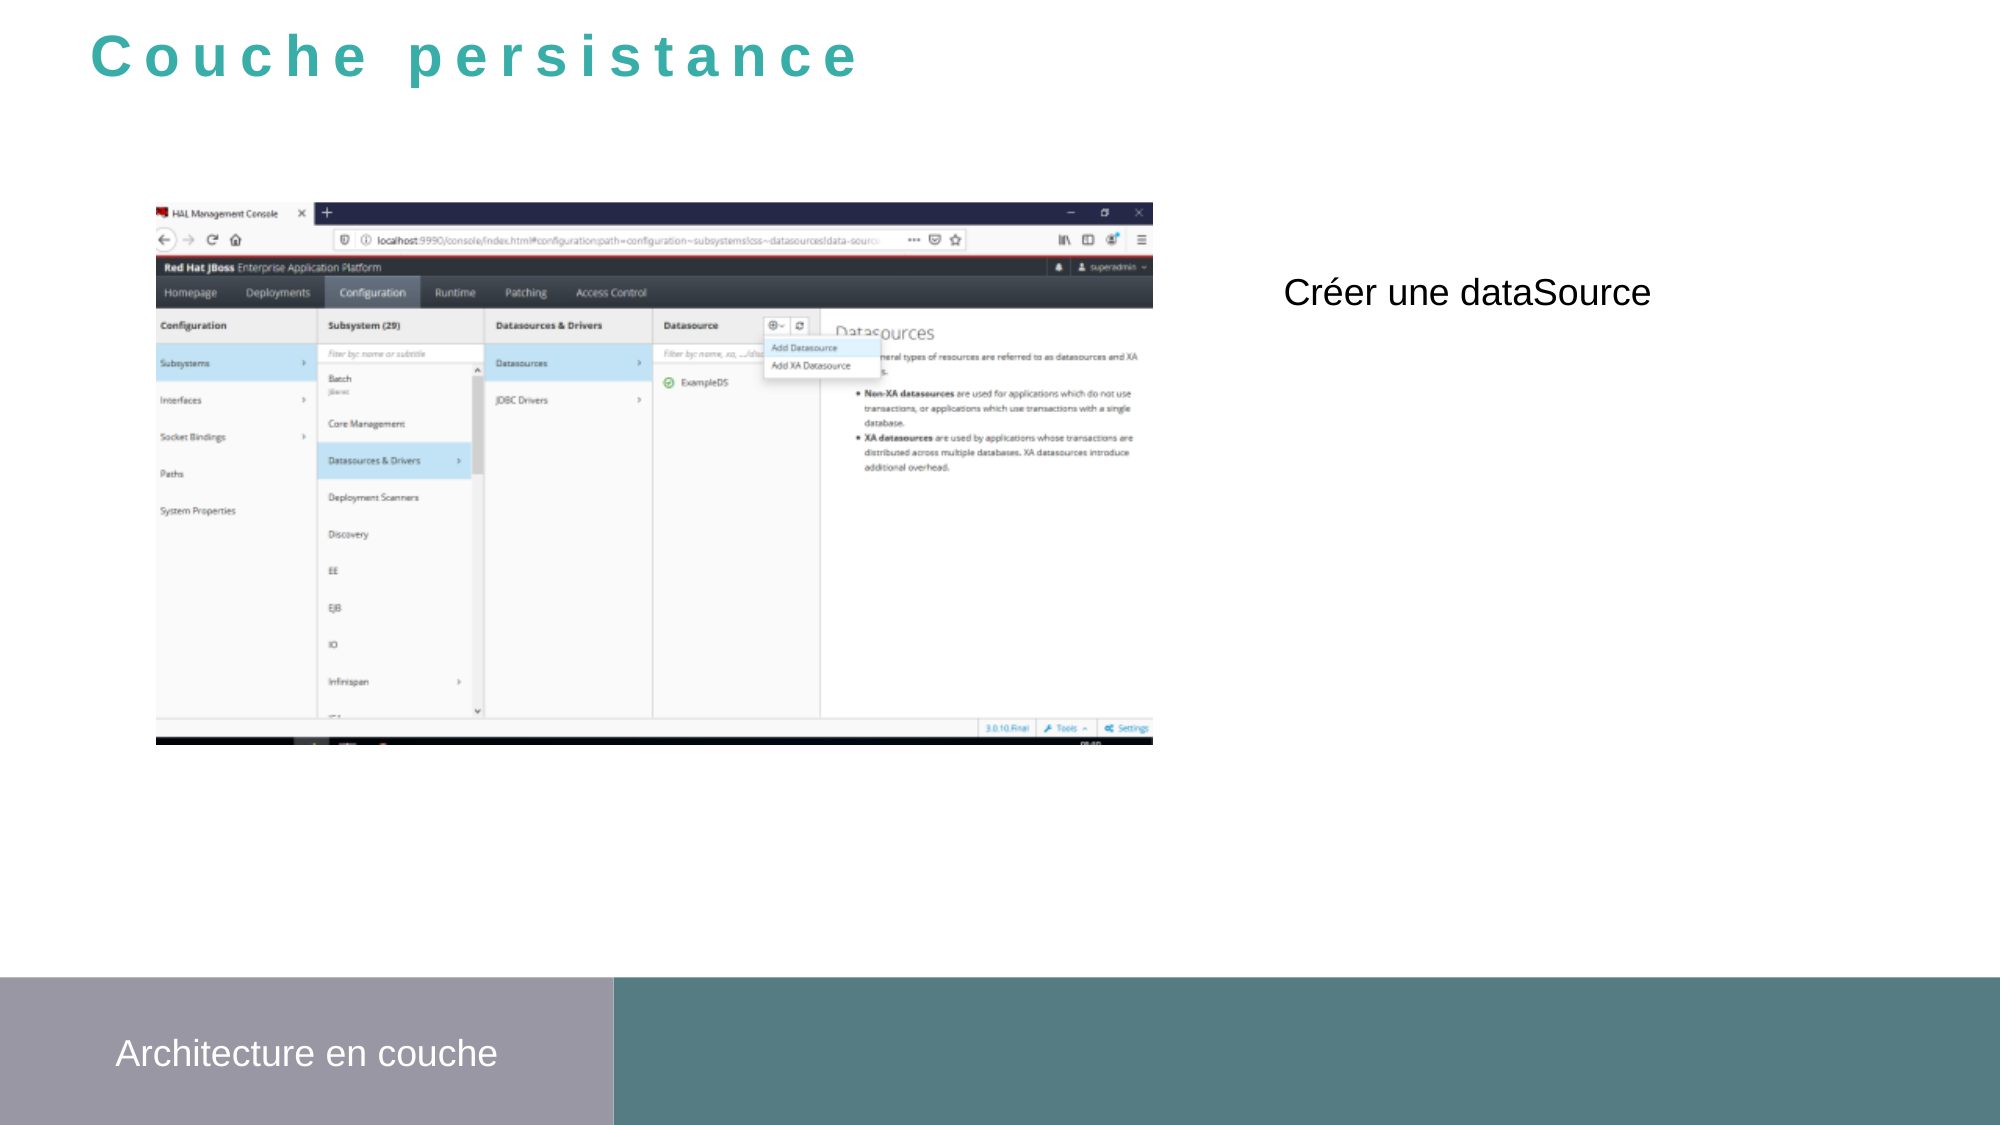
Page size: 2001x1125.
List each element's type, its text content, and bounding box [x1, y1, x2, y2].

text_box [613, 976, 2000, 1125]
picture [156, 201, 1153, 745]
text_box Couche persistance [90, 36, 1060, 141]
text_box Créer une dataSource [1268, 260, 1785, 320]
text_box Architecture en couche [0, 976, 613, 1125]
